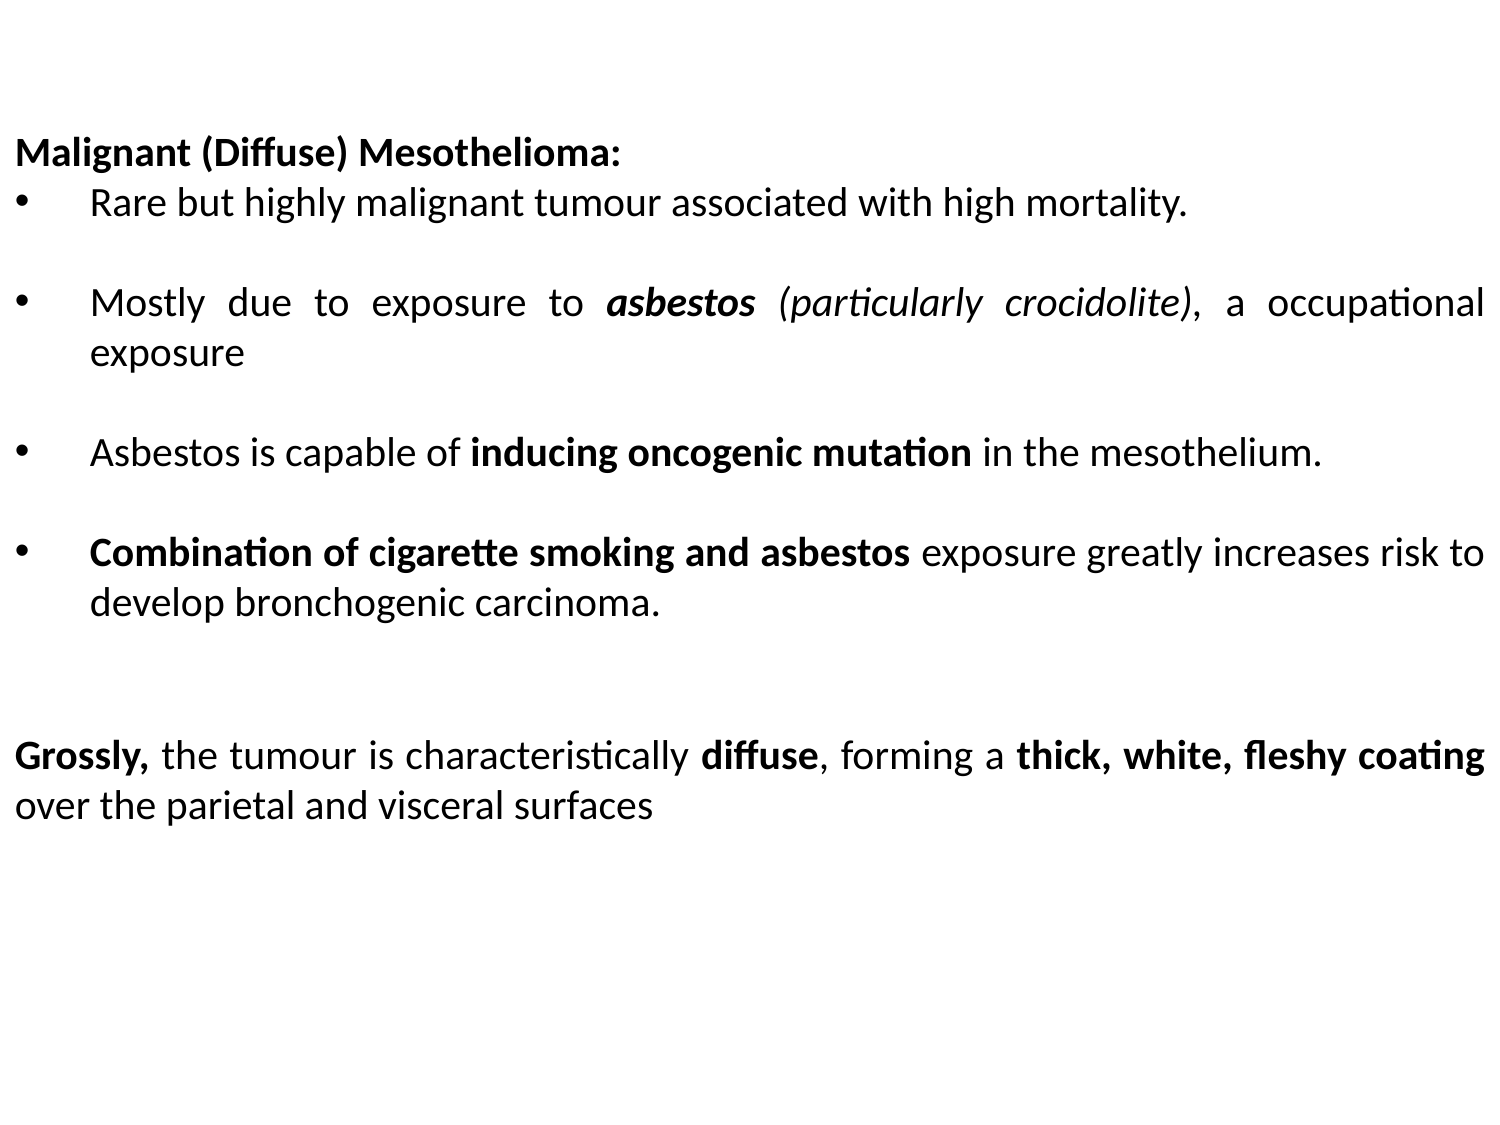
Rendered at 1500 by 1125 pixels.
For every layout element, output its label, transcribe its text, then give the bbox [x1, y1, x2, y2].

text_box Grossly, the tumour is characteristically diffuse, forming a thick, white, fleshy coating over the parietal and visceral surfaces [0, 720, 1500, 835]
text_box Malignant (Diffuse) Mesothelioma: Rare but highly malignant tumour associated with high mortality. Mostly due to exposure to asbestos (particularly crocidolite), a occupational exposure Asbestos is capable of inducing oncogenic mutation in the mesothelium. Combination of cigarette smoking and asbestos exposure greatly increases risk to develop bronchogenic carcinoma. [0, 117, 1500, 633]
